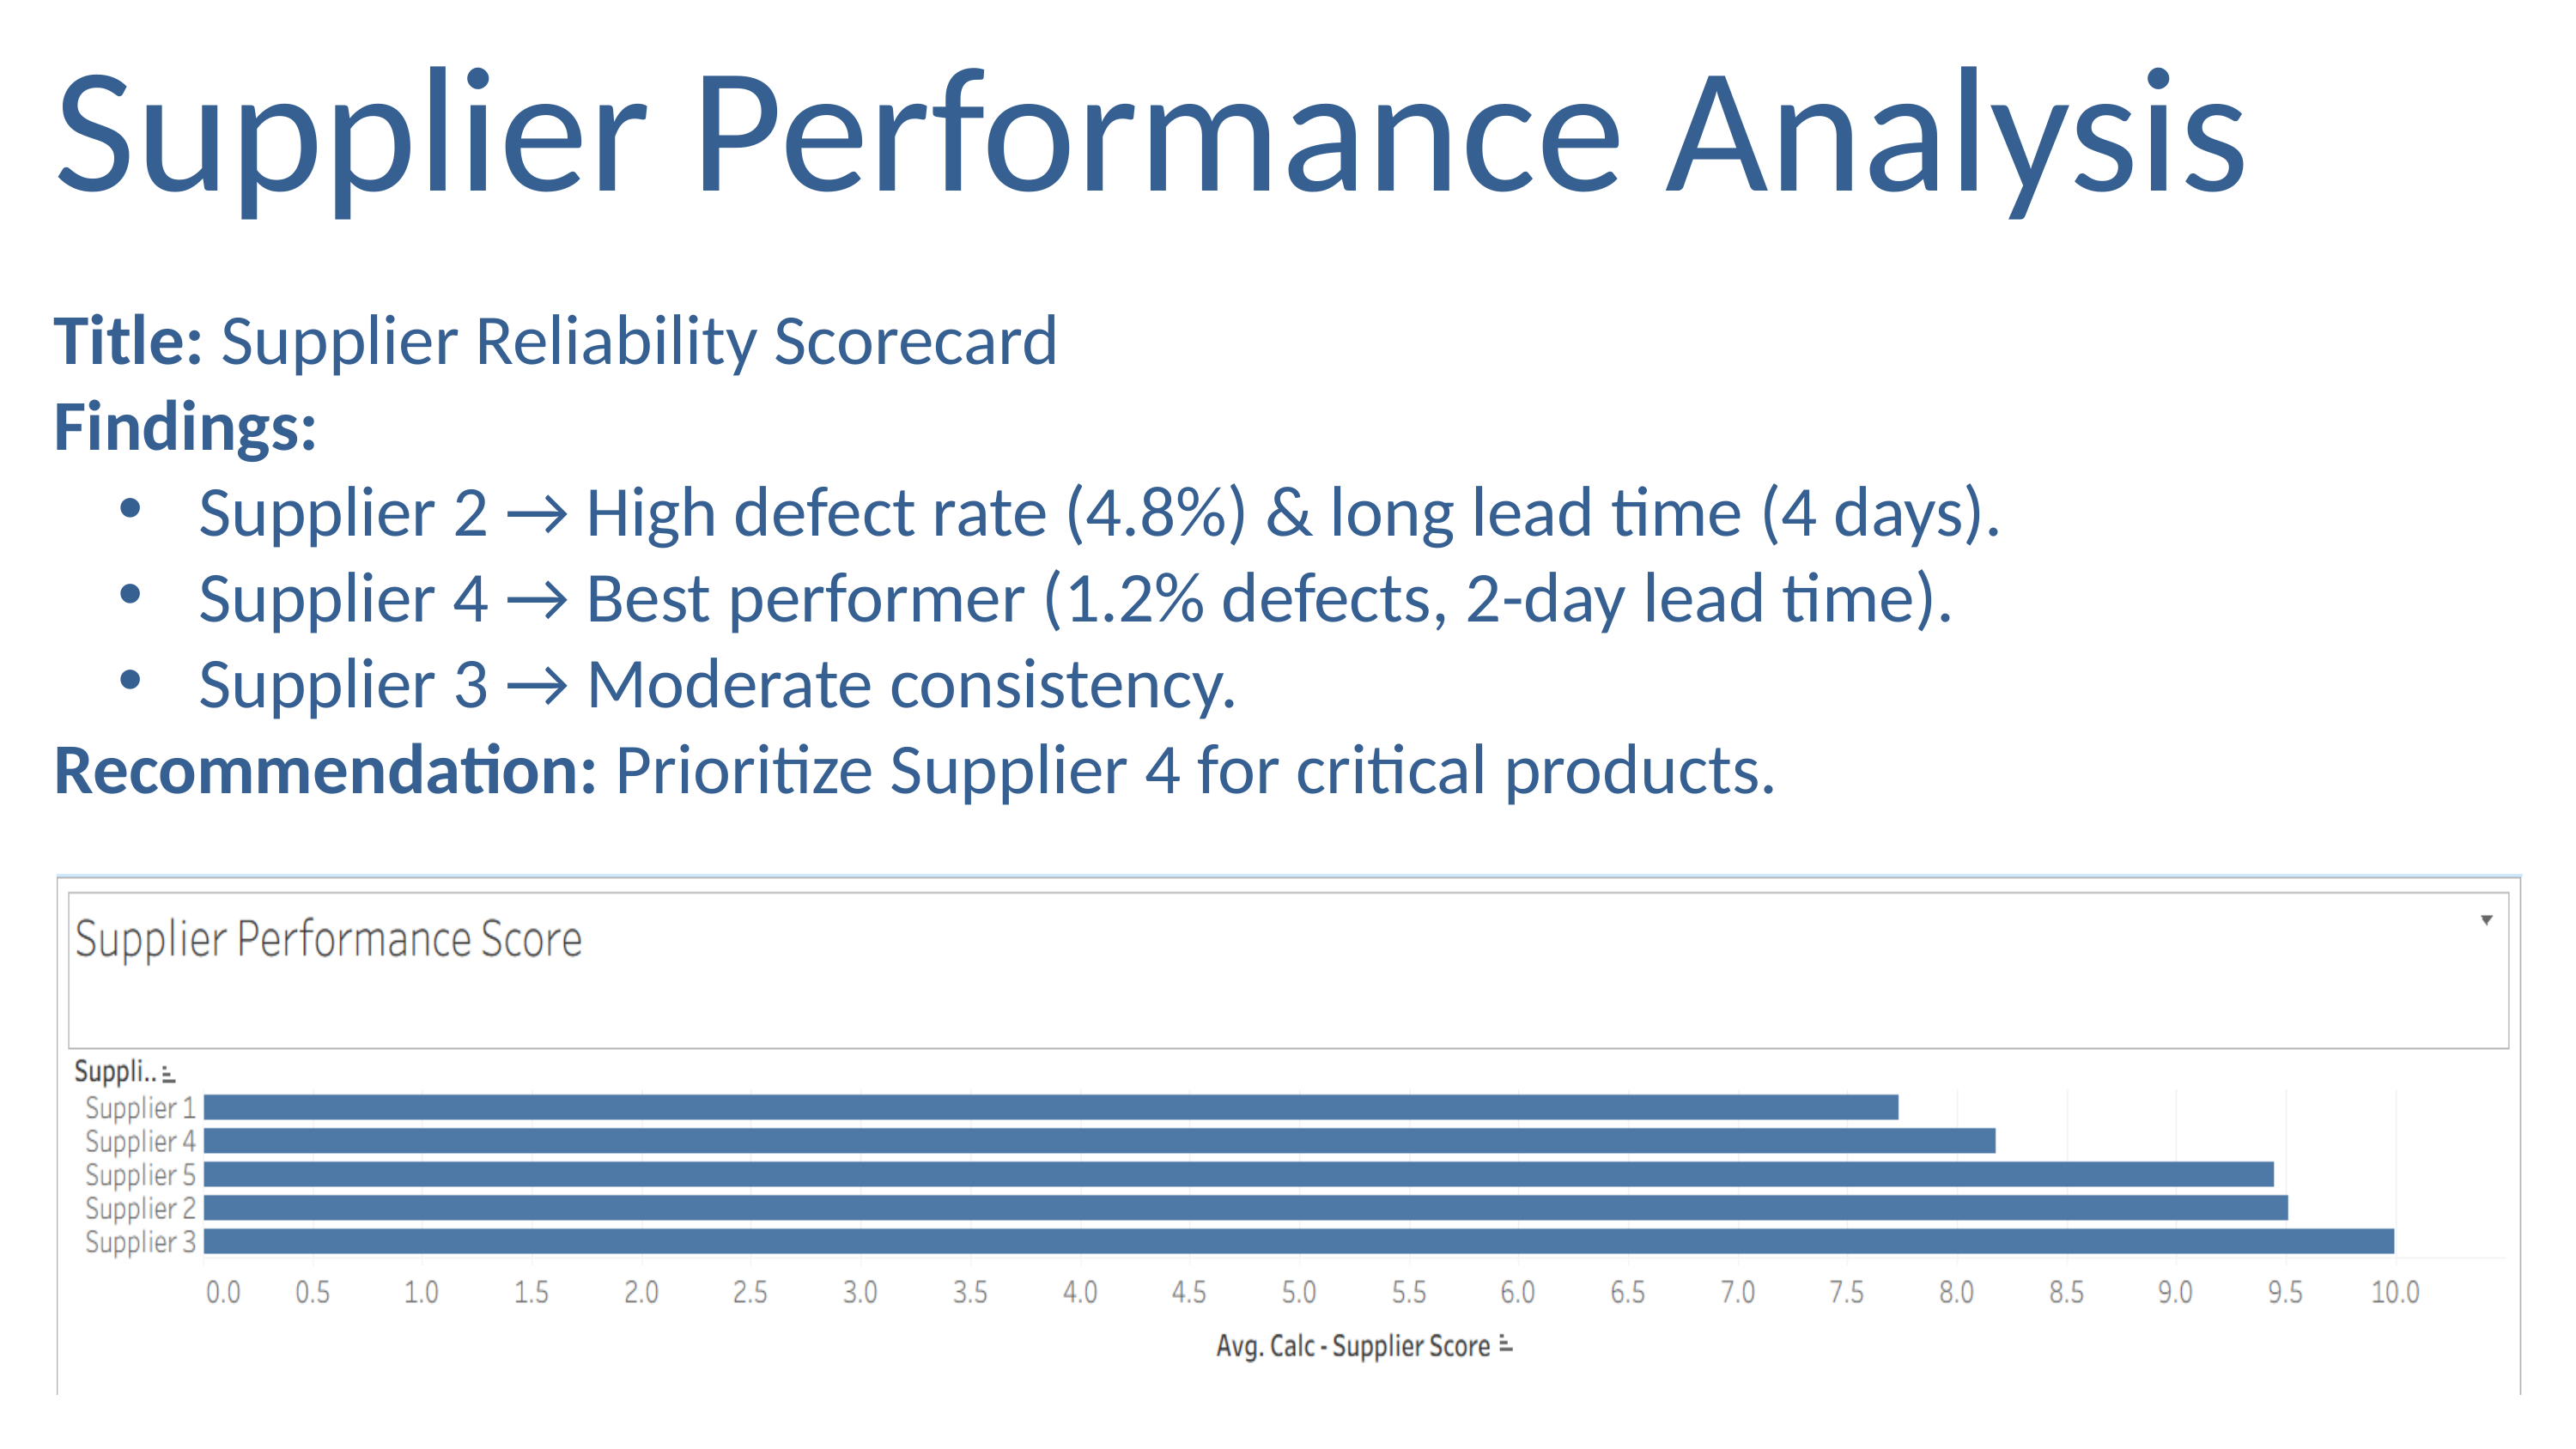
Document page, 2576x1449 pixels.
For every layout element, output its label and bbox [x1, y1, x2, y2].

picture [56, 874, 2523, 1395]
text_box [53, 47, 2523, 814]
